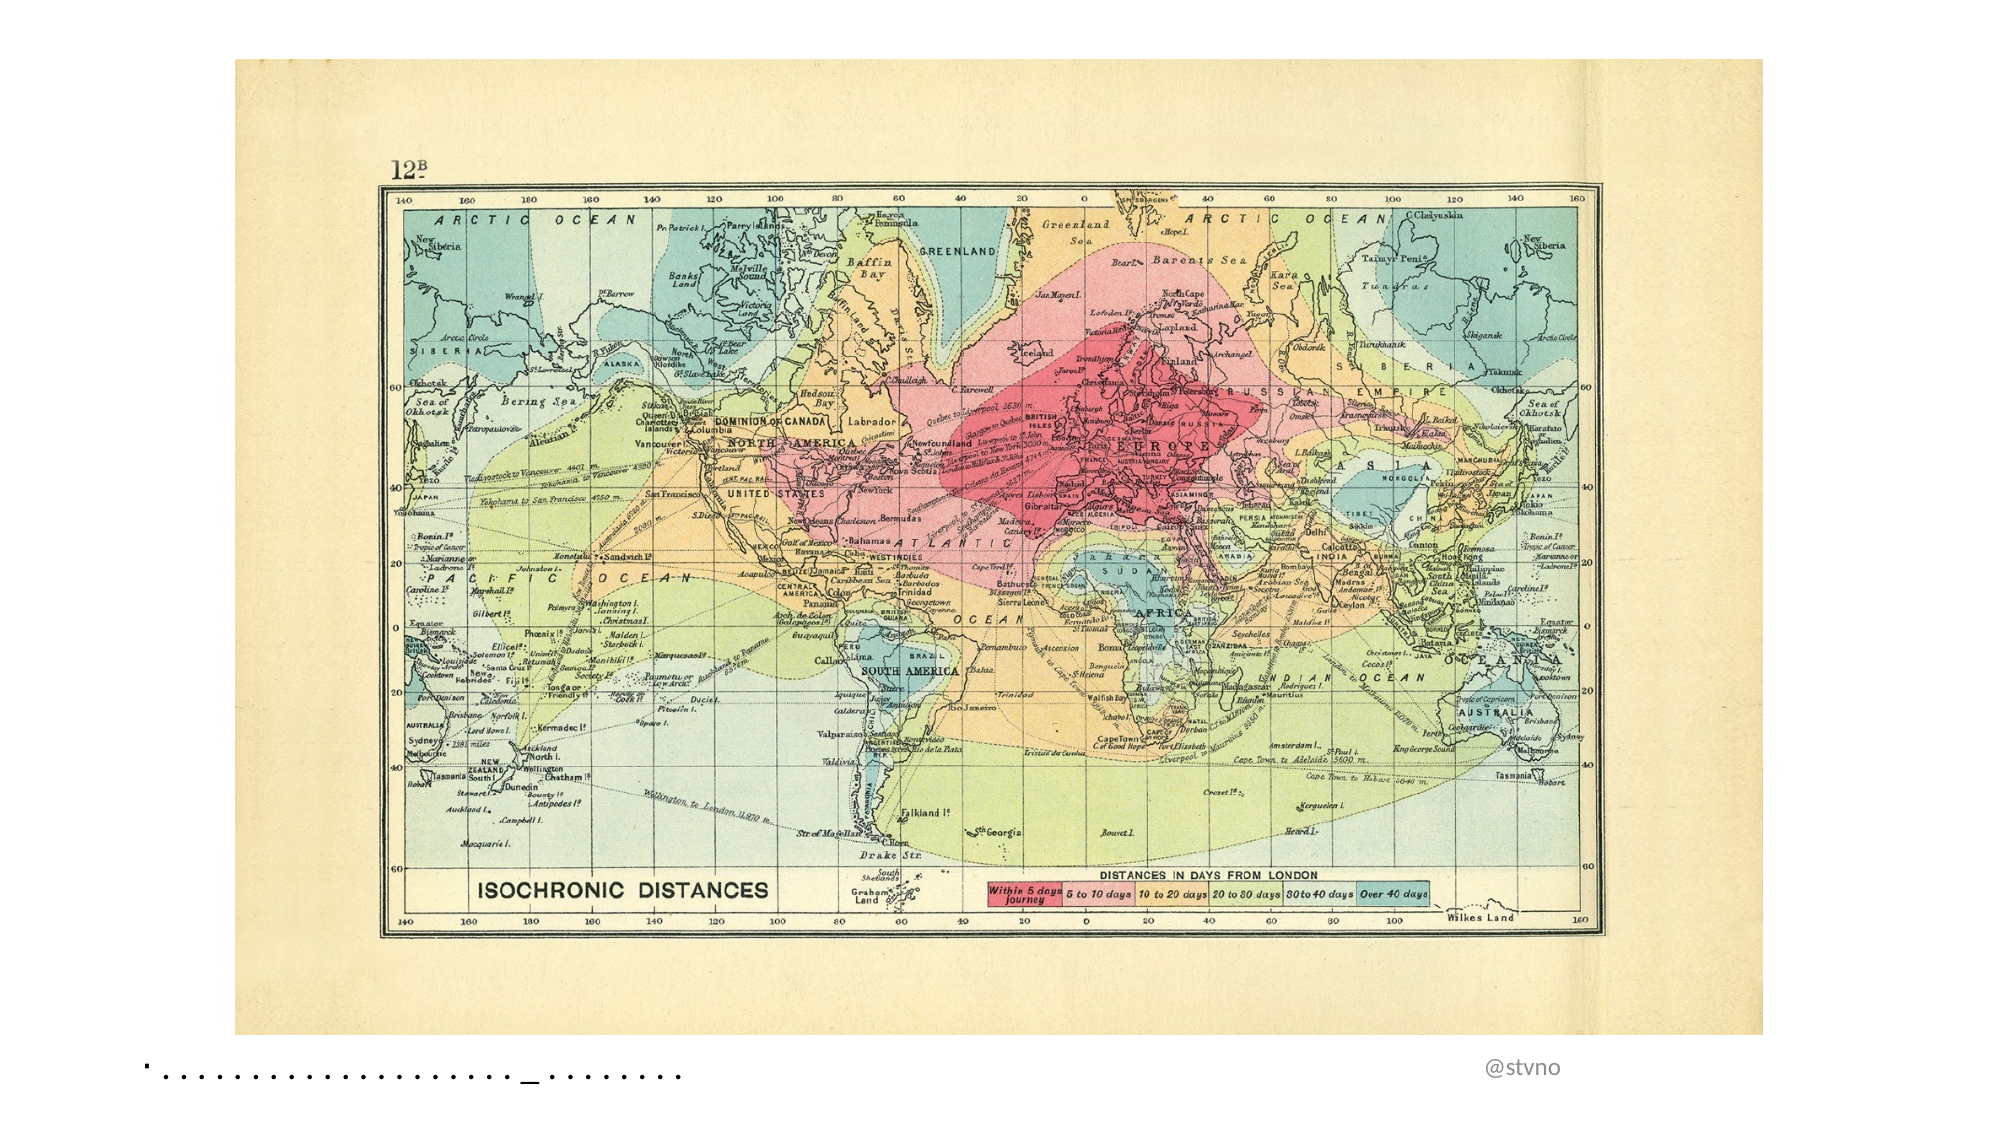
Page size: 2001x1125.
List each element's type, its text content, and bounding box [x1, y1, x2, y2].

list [235, 59, 1763, 1035]
text_box ⋅ . . . . . . . . . . . . . . . . . . . . _ . . . . . . . . [126, 1034, 817, 1095]
footer @stvno [1182, 1035, 1863, 1096]
